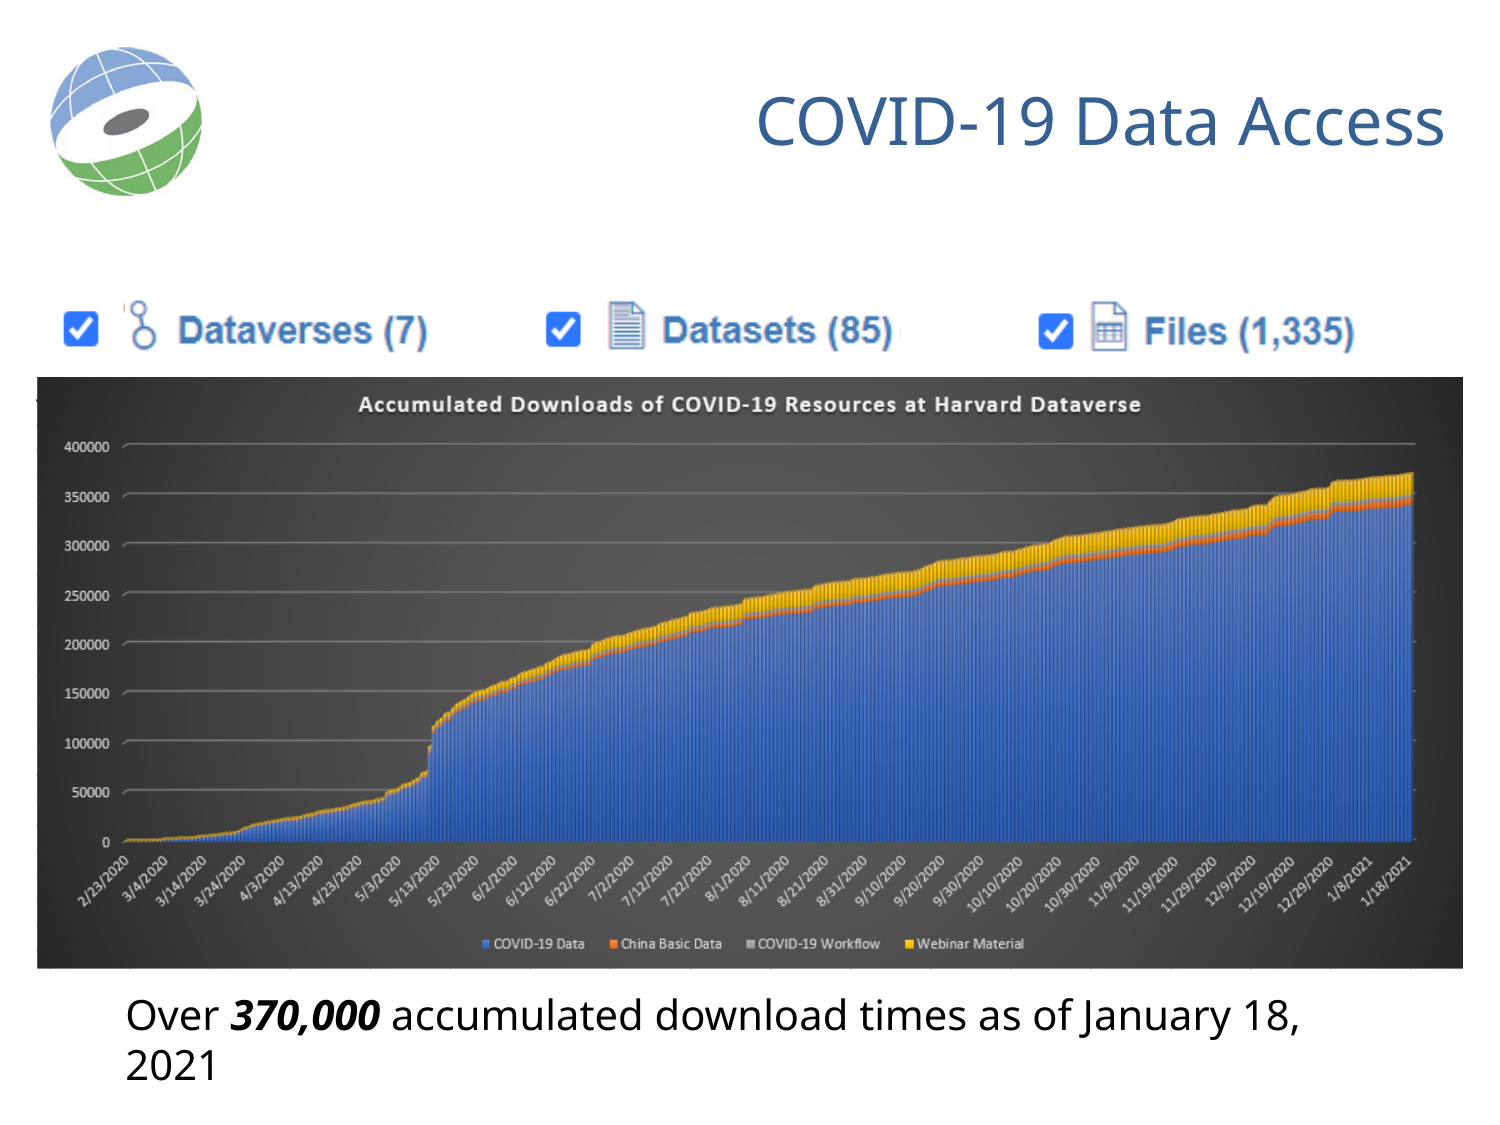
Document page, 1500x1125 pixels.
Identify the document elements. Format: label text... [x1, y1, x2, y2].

picture [50, 47, 202, 196]
text_box Over 370,000 accumulated download times as of January 18, 2021 [110, 981, 1401, 1097]
picture [49, 294, 457, 366]
title COVID-19 Data Access [237, 50, 1463, 188]
picture [1024, 296, 1361, 361]
picture [537, 294, 916, 363]
picture [36, 377, 1463, 970]
